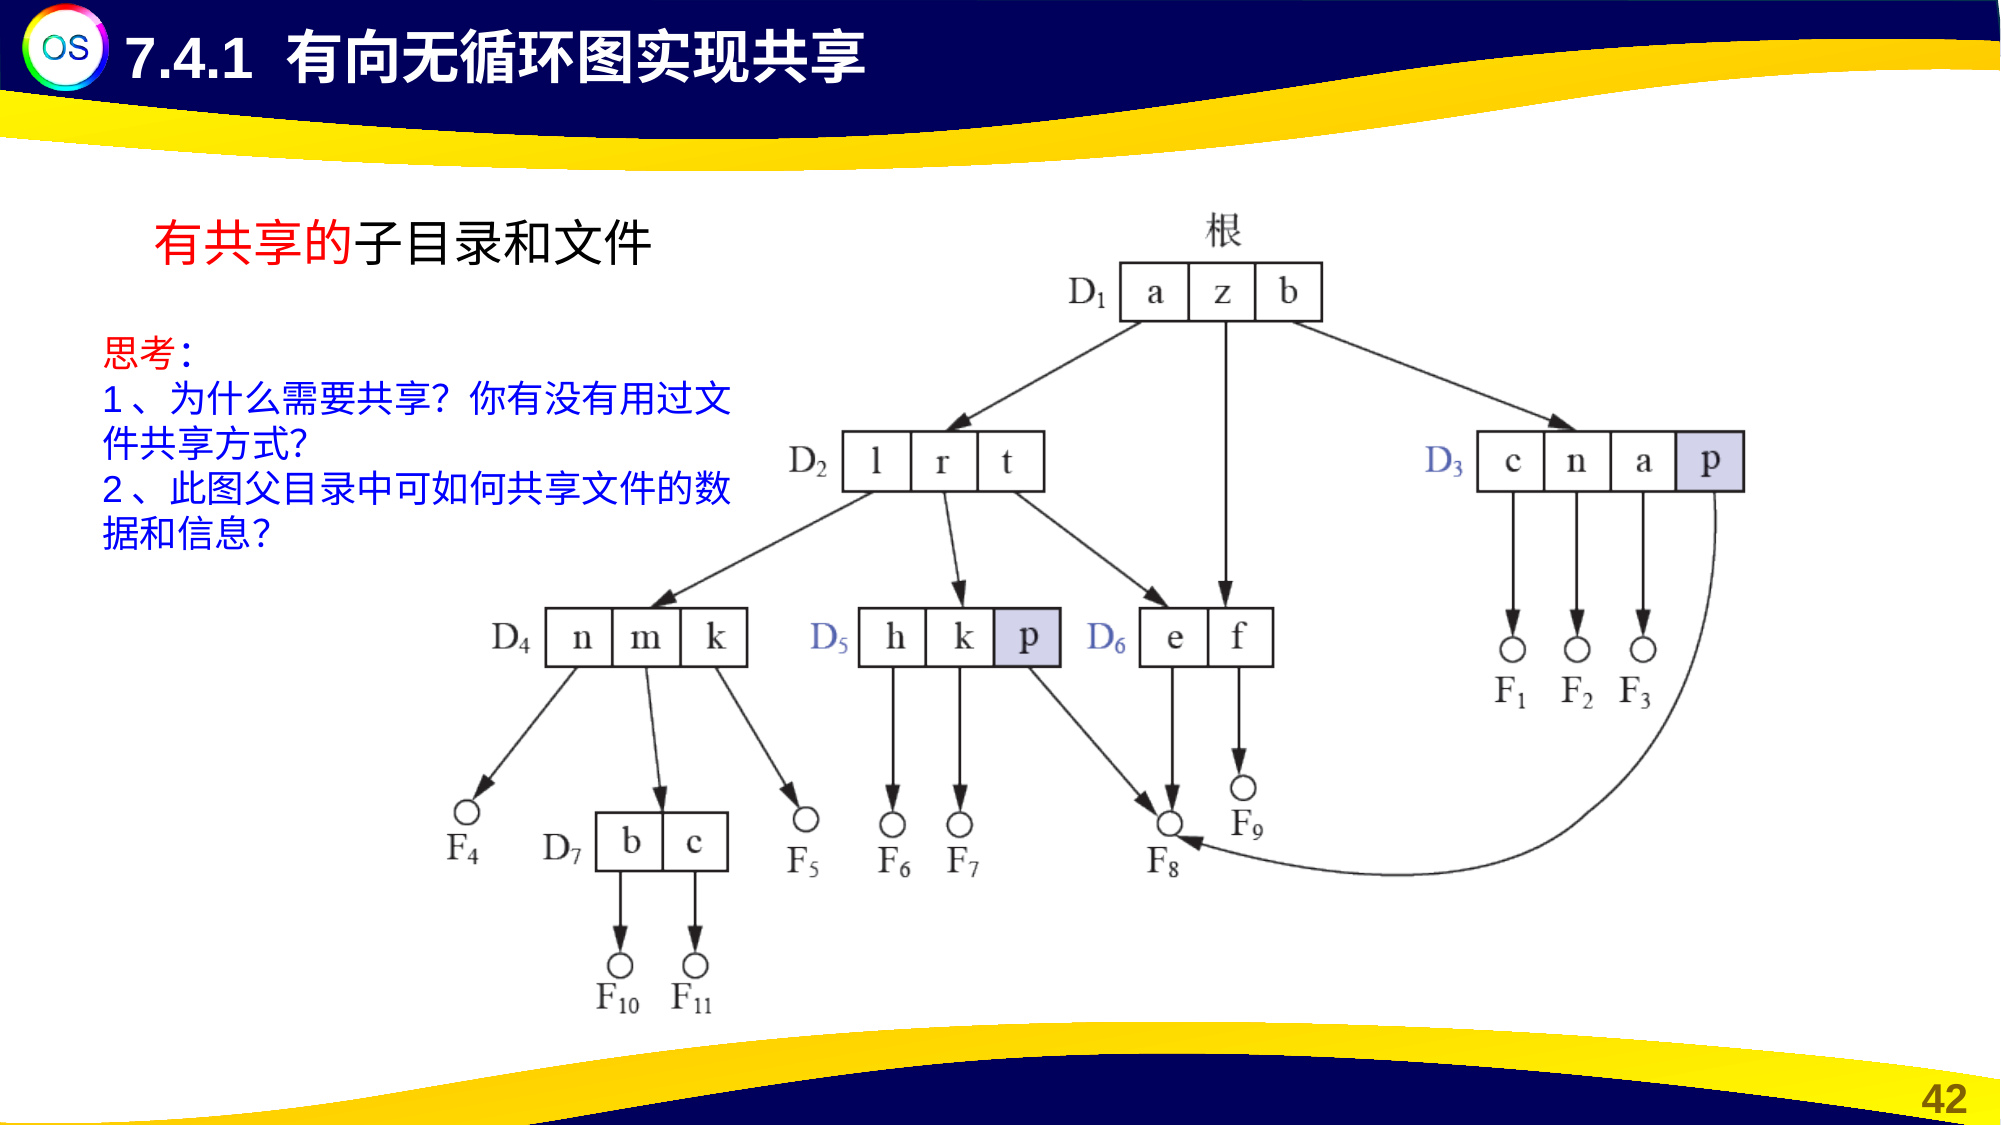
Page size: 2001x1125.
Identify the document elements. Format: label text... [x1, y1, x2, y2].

text_box 思考： 1、为什么需要共享？你有没有用过文件共享方式？ 2、此图父目录中可如何共享文件的数据和信息？ [87, 322, 426, 562]
text_box 7.4.1 有向无循环图实现共享 [109, 12, 1263, 98]
picture [22, 3, 109, 91]
text_box 有共享的子目录和文件 [138, 204, 426, 290]
picture [426, 195, 1762, 1040]
